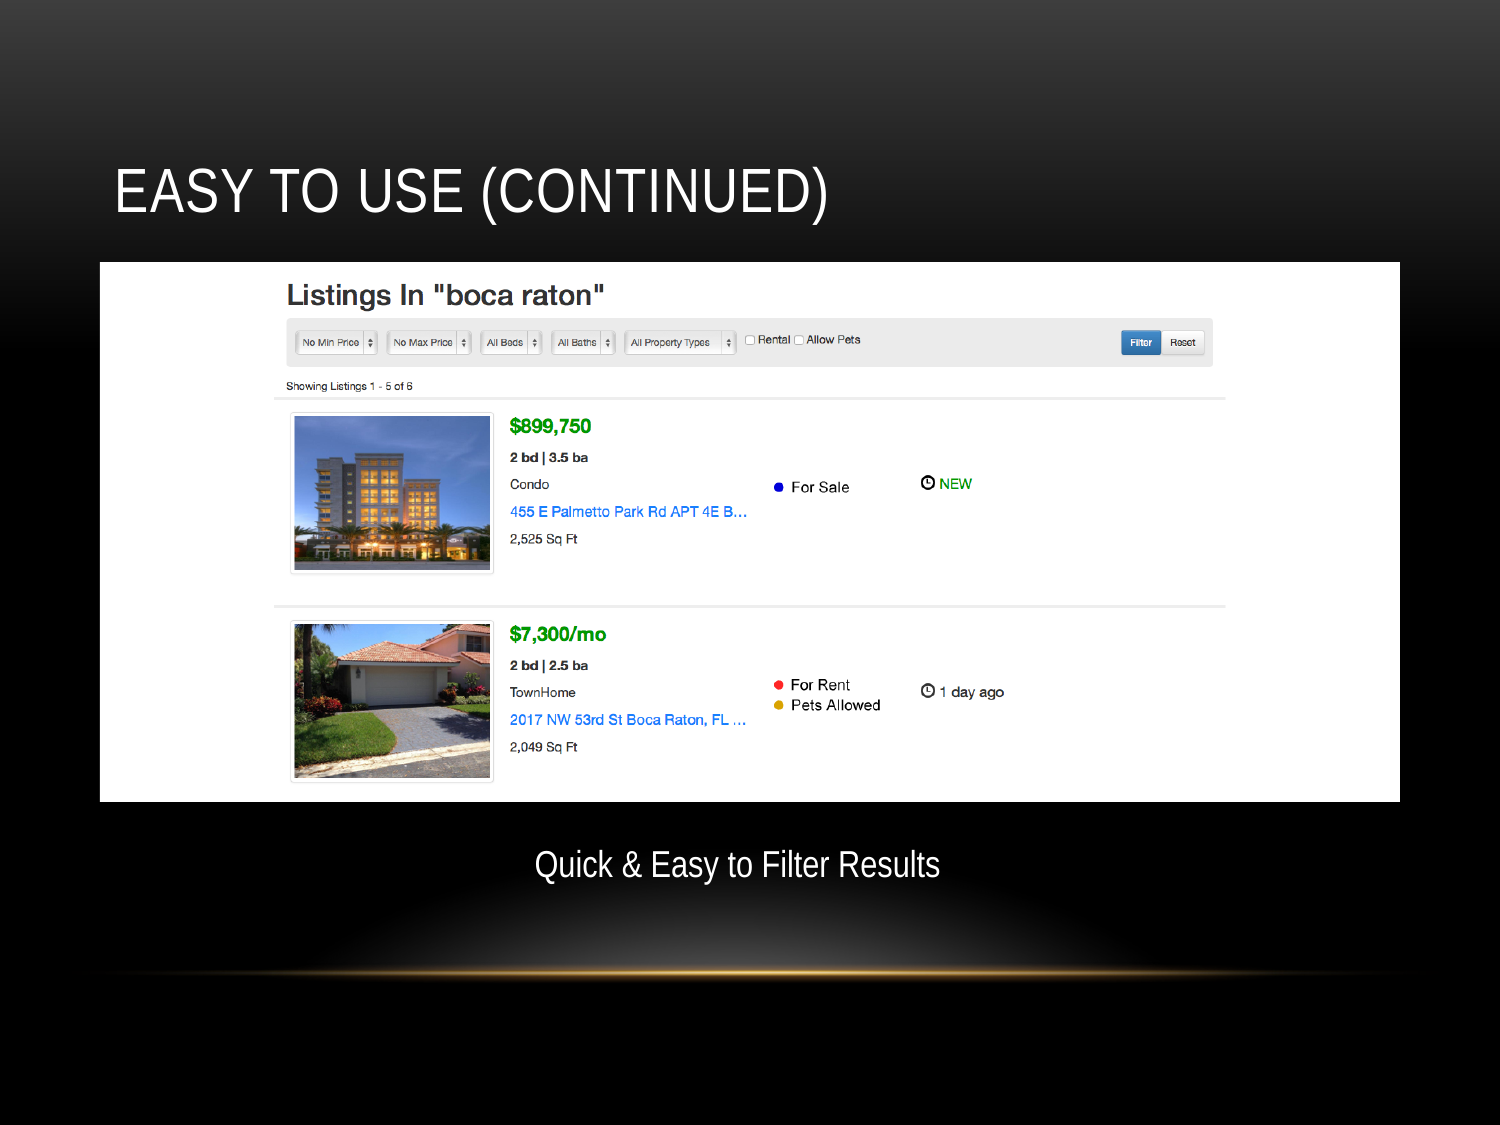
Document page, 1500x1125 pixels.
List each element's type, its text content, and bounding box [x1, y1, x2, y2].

text_box Quick & Easy to Filter Results [519, 832, 956, 893]
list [99, 262, 1401, 802]
title Easy to use (Continued) [99, 45, 1400, 233]
picture [0, 0, 1500, 1125]
